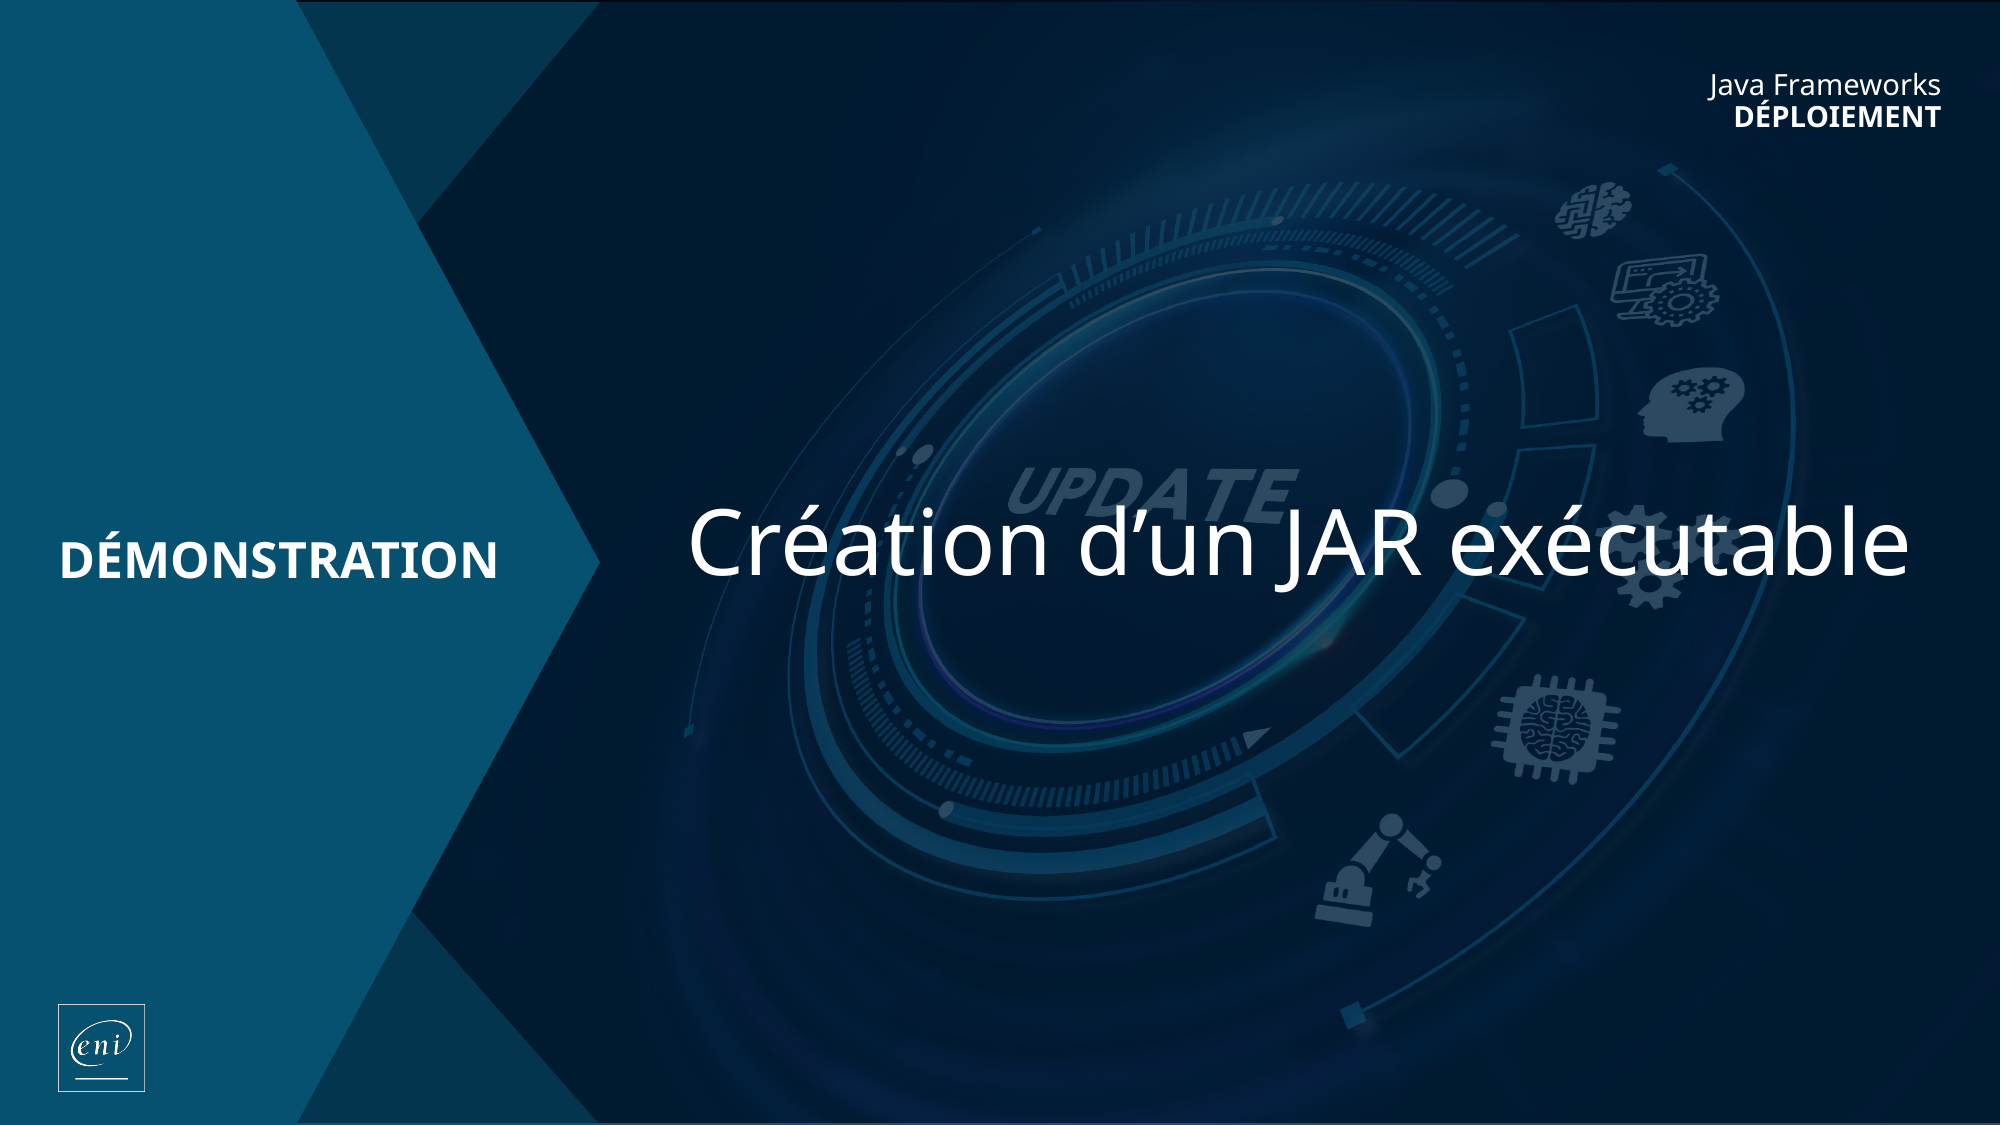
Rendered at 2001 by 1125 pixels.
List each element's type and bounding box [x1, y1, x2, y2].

picture [600, 0, 2000, 1124]
text_box [0, 0, 600, 1125]
picture [71, 1045, 76, 1060]
